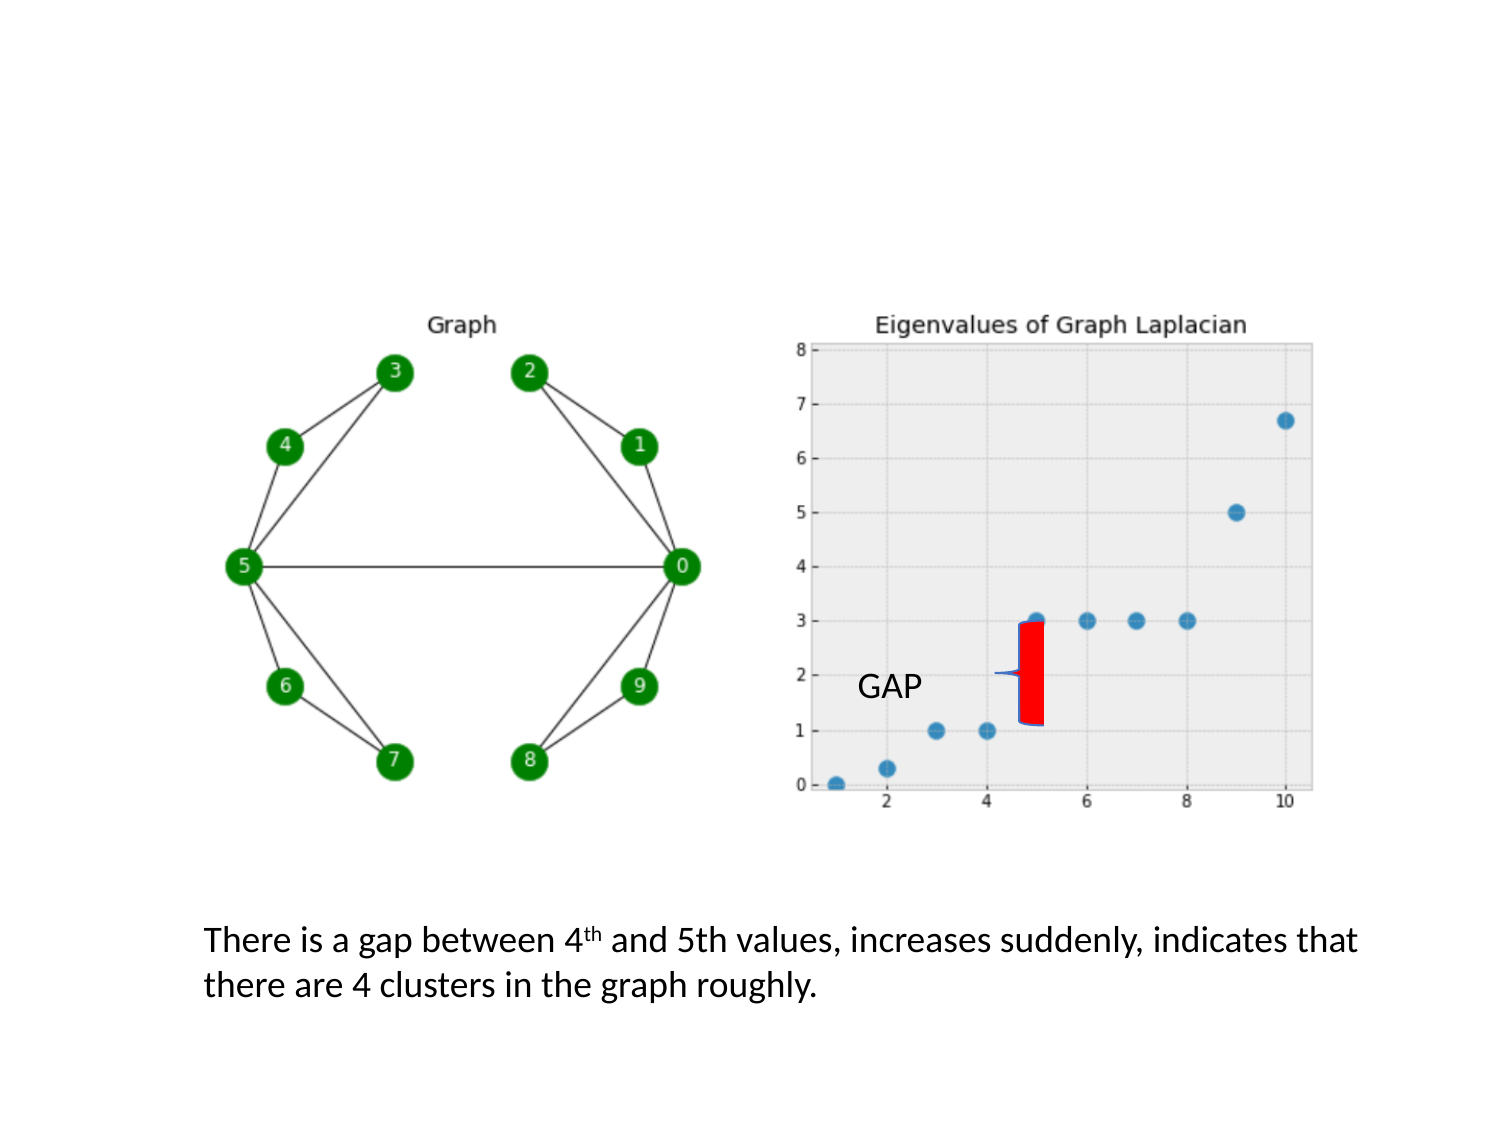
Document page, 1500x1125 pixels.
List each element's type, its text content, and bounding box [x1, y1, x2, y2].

picture [131, 241, 1369, 884]
text_box There is a gap between 4th and 5th values, increases suddenly, indicates that there are 4 clusters in the graph roughly. [188, 907, 1375, 1013]
